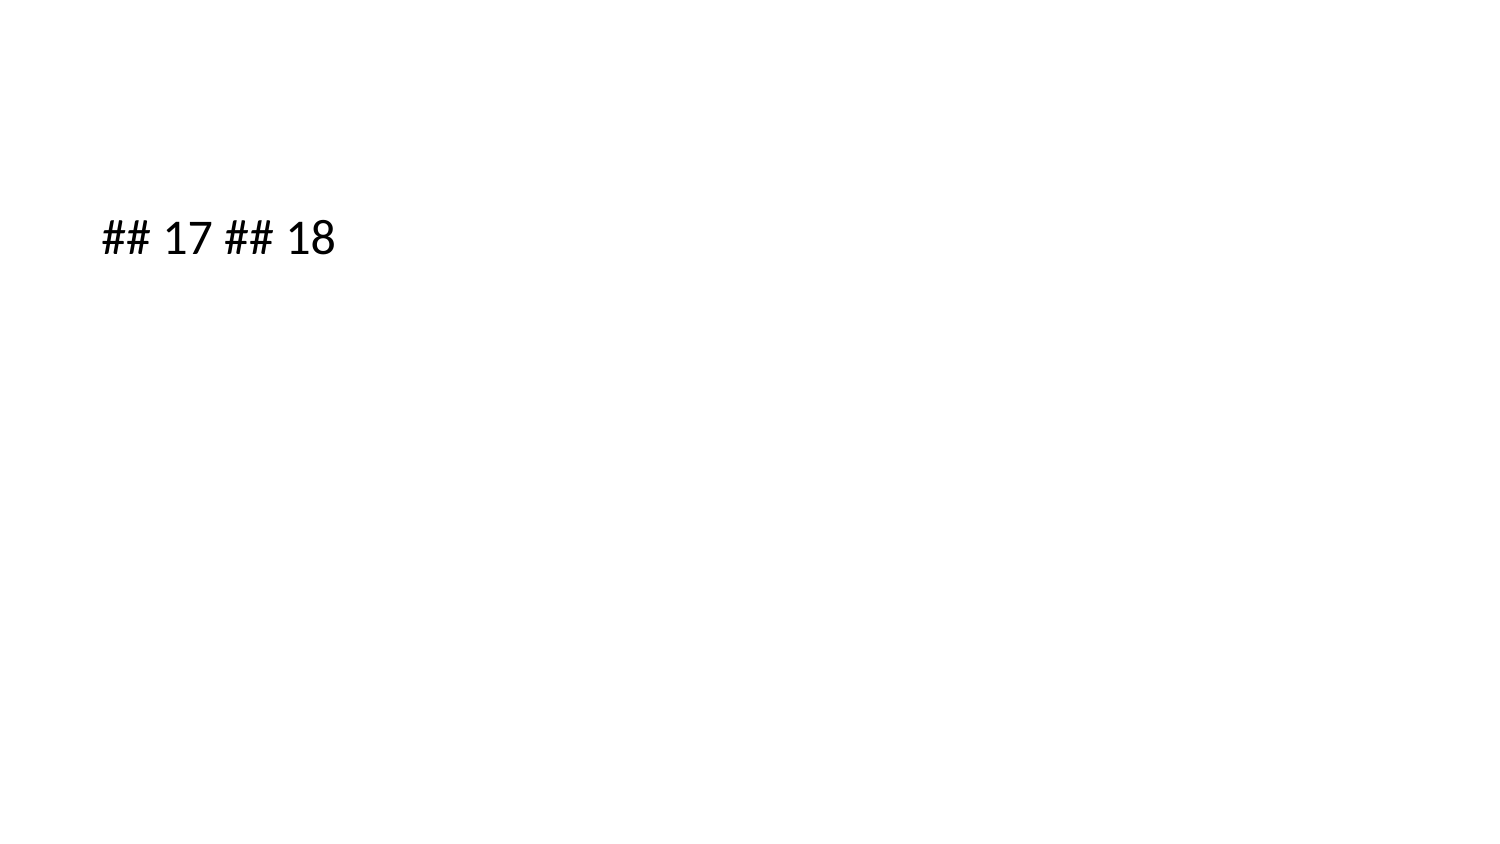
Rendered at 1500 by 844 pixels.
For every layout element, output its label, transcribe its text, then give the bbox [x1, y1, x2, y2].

list ## 17 ## 18 [75, 196, 1425, 754]
